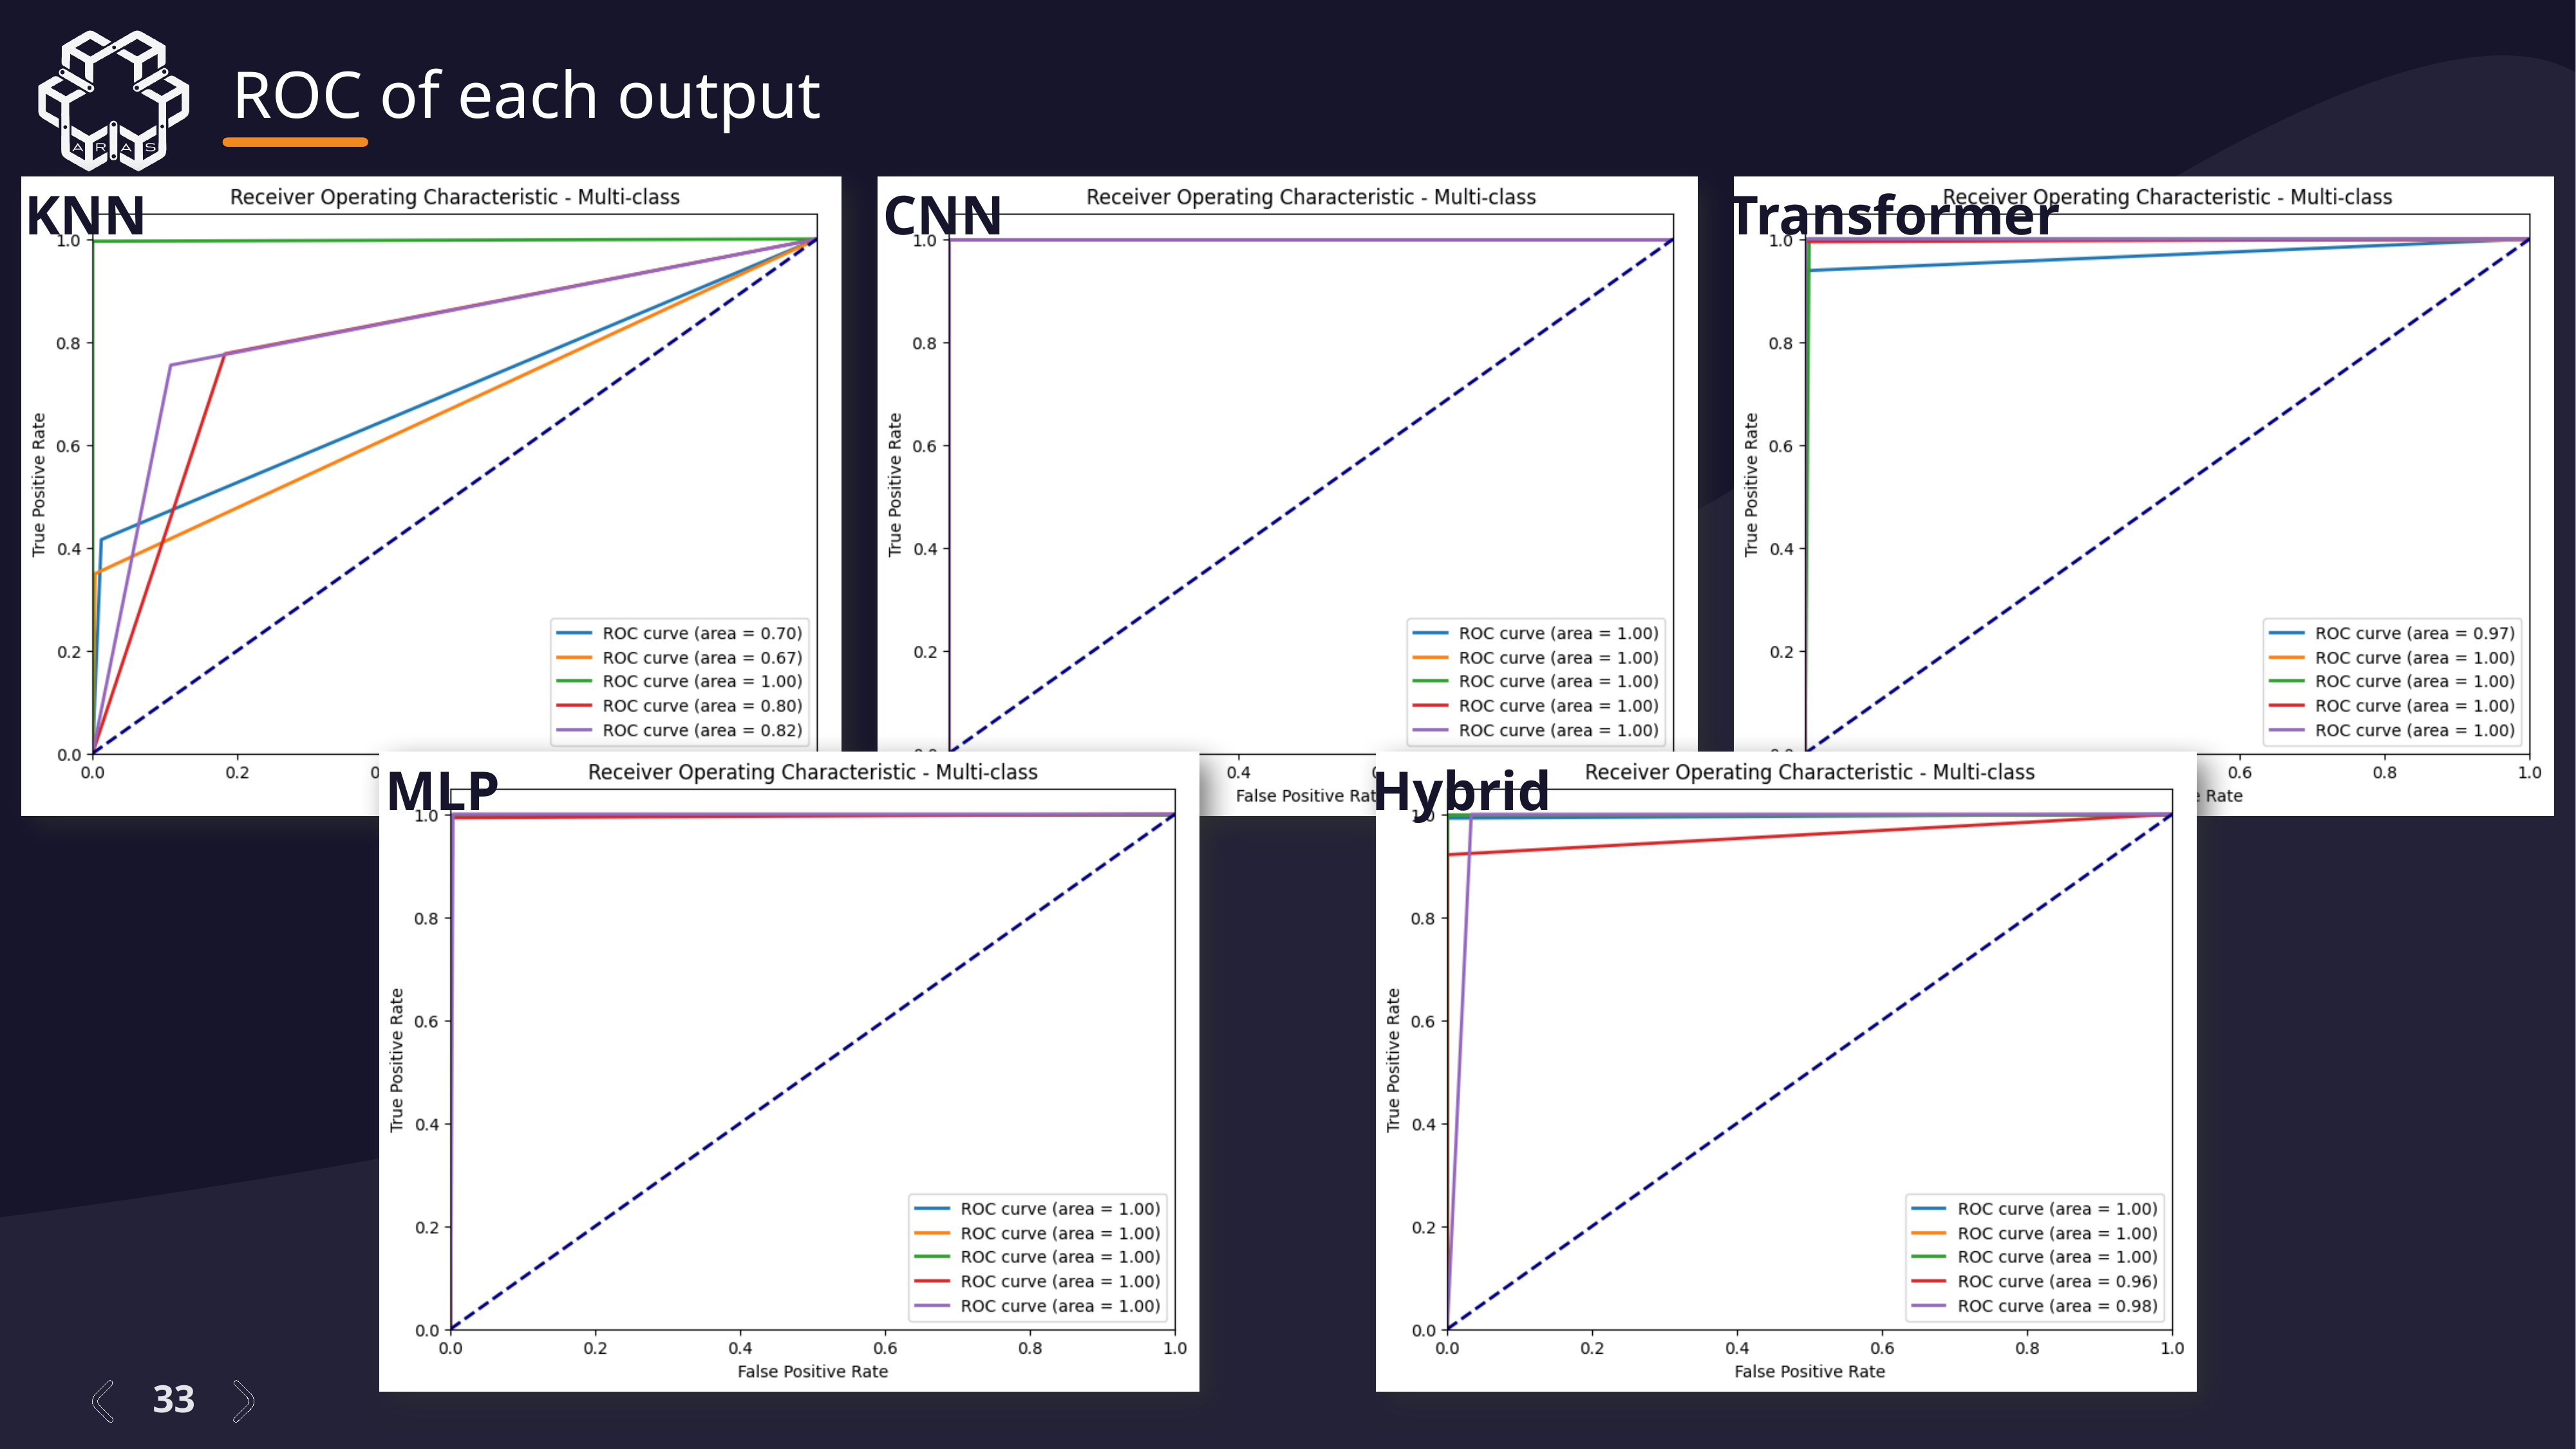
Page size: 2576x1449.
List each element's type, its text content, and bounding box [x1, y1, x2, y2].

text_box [379, 752, 1199, 1392]
text_box [0, 55, 2576, 1449]
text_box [21, 176, 841, 816]
text_box ROC of each output [222, 49, 1288, 137]
text_box [221, 137, 369, 147]
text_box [878, 176, 1698, 816]
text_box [1734, 176, 2554, 816]
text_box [1371, 752, 2197, 1392]
